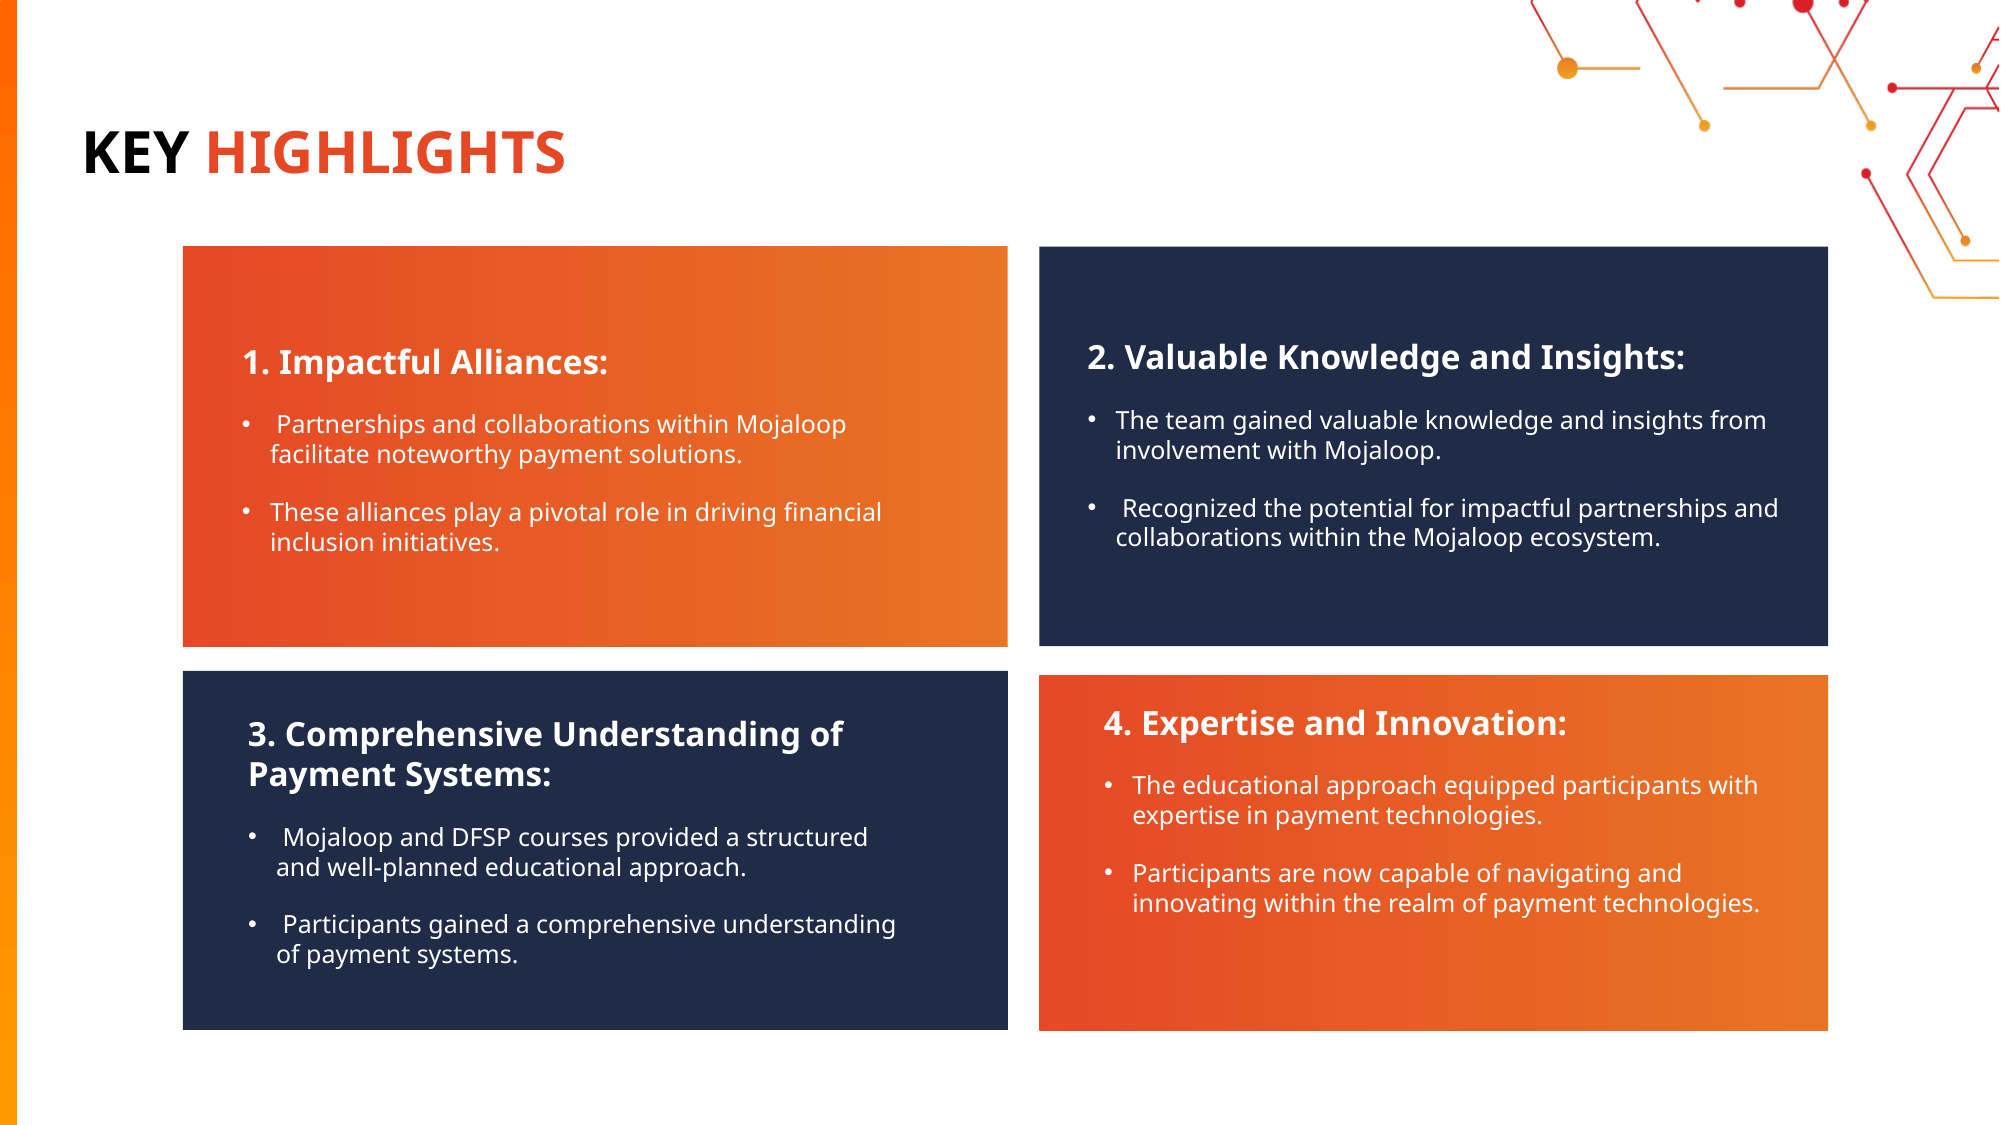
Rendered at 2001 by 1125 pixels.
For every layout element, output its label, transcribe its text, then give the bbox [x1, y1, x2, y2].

text_box [182, 670, 1008, 1030]
text_box [1039, 246, 1829, 647]
text_box 3. Comprehensive Understanding of Payment Systems: Mojaloop and DFSP courses provided a structured and well-planned educational approach. Participants gained a comprehensive understanding of payment systems. [199, 706, 931, 977]
text_box KEY HIGHLIGHTS [46, 94, 643, 205]
text_box 2. Valuable Knowledge and Insights: The team gained valuable knowledge and insights from involvement with Mojaloop. Recognized the potential for impactful partnerships and collaborations within the Mojaloop ecosystem. [1039, 329, 1797, 560]
text_box 4. Expertise and Innovation: The educational approach equipped participants with expertise in payment technologies. Participants are now capable of navigating and innovating within the realm of payment technologies. [1070, 699, 1797, 918]
text_box [0, 0, 18, 1125]
text_box 1. Impactful Alliances: Partnerships and collaborations within Mojaloop facilitate noteworthy payment solutions. These alliances play a pivotal role in driving financial inclusion initiatives. [193, 333, 937, 564]
text_box [1530, 0, 2000, 299]
text_box [1039, 675, 1829, 1031]
text_box [182, 246, 1008, 647]
